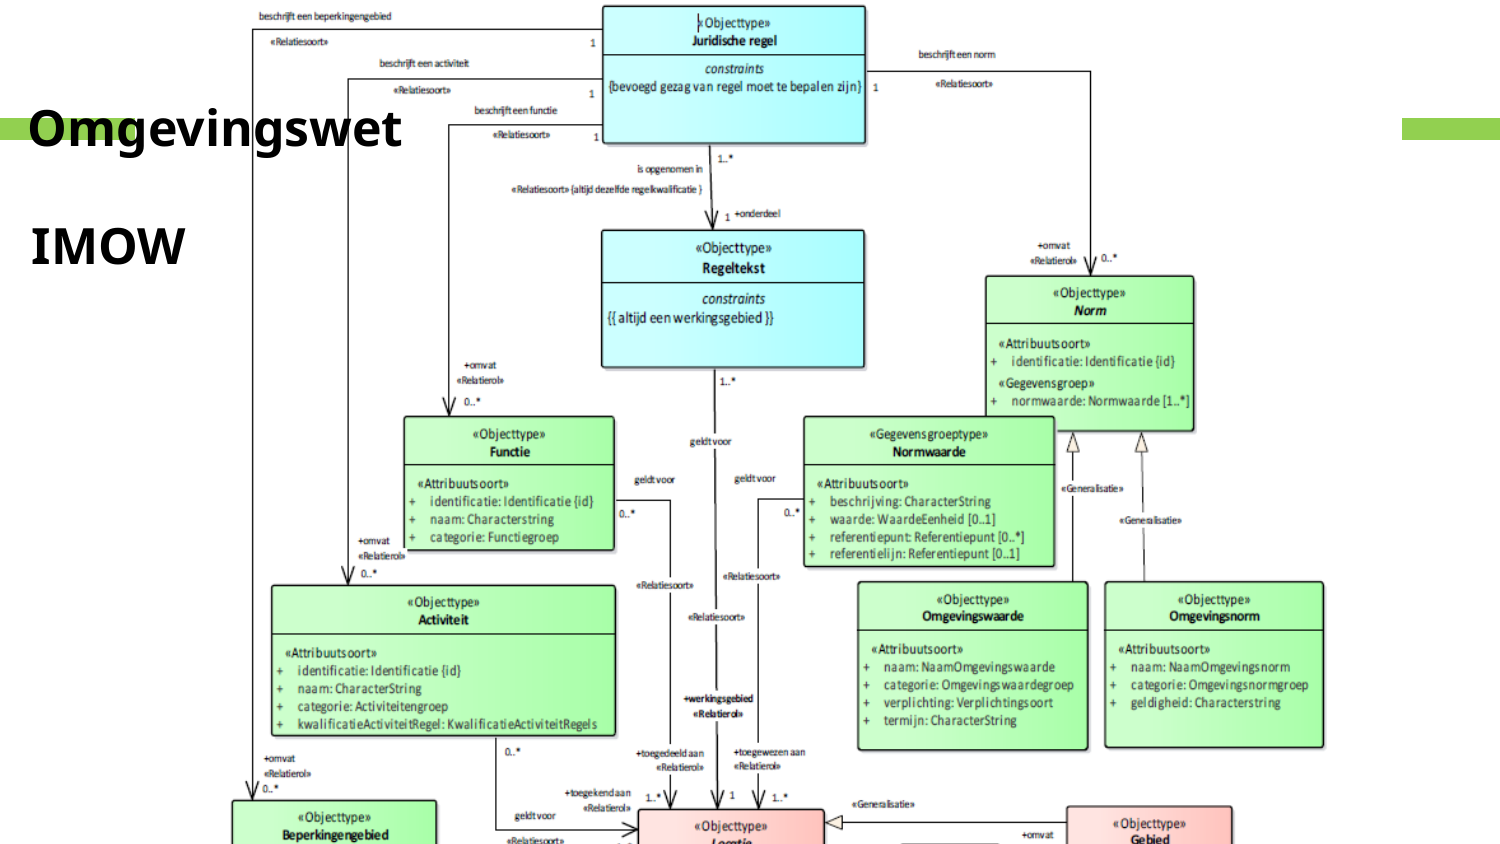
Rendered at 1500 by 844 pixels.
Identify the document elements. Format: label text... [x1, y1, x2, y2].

text_box IMOW [0, 173, 130, 315]
title Omgevingswet [0, 55, 130, 173]
picture [135, 0, 1402, 844]
